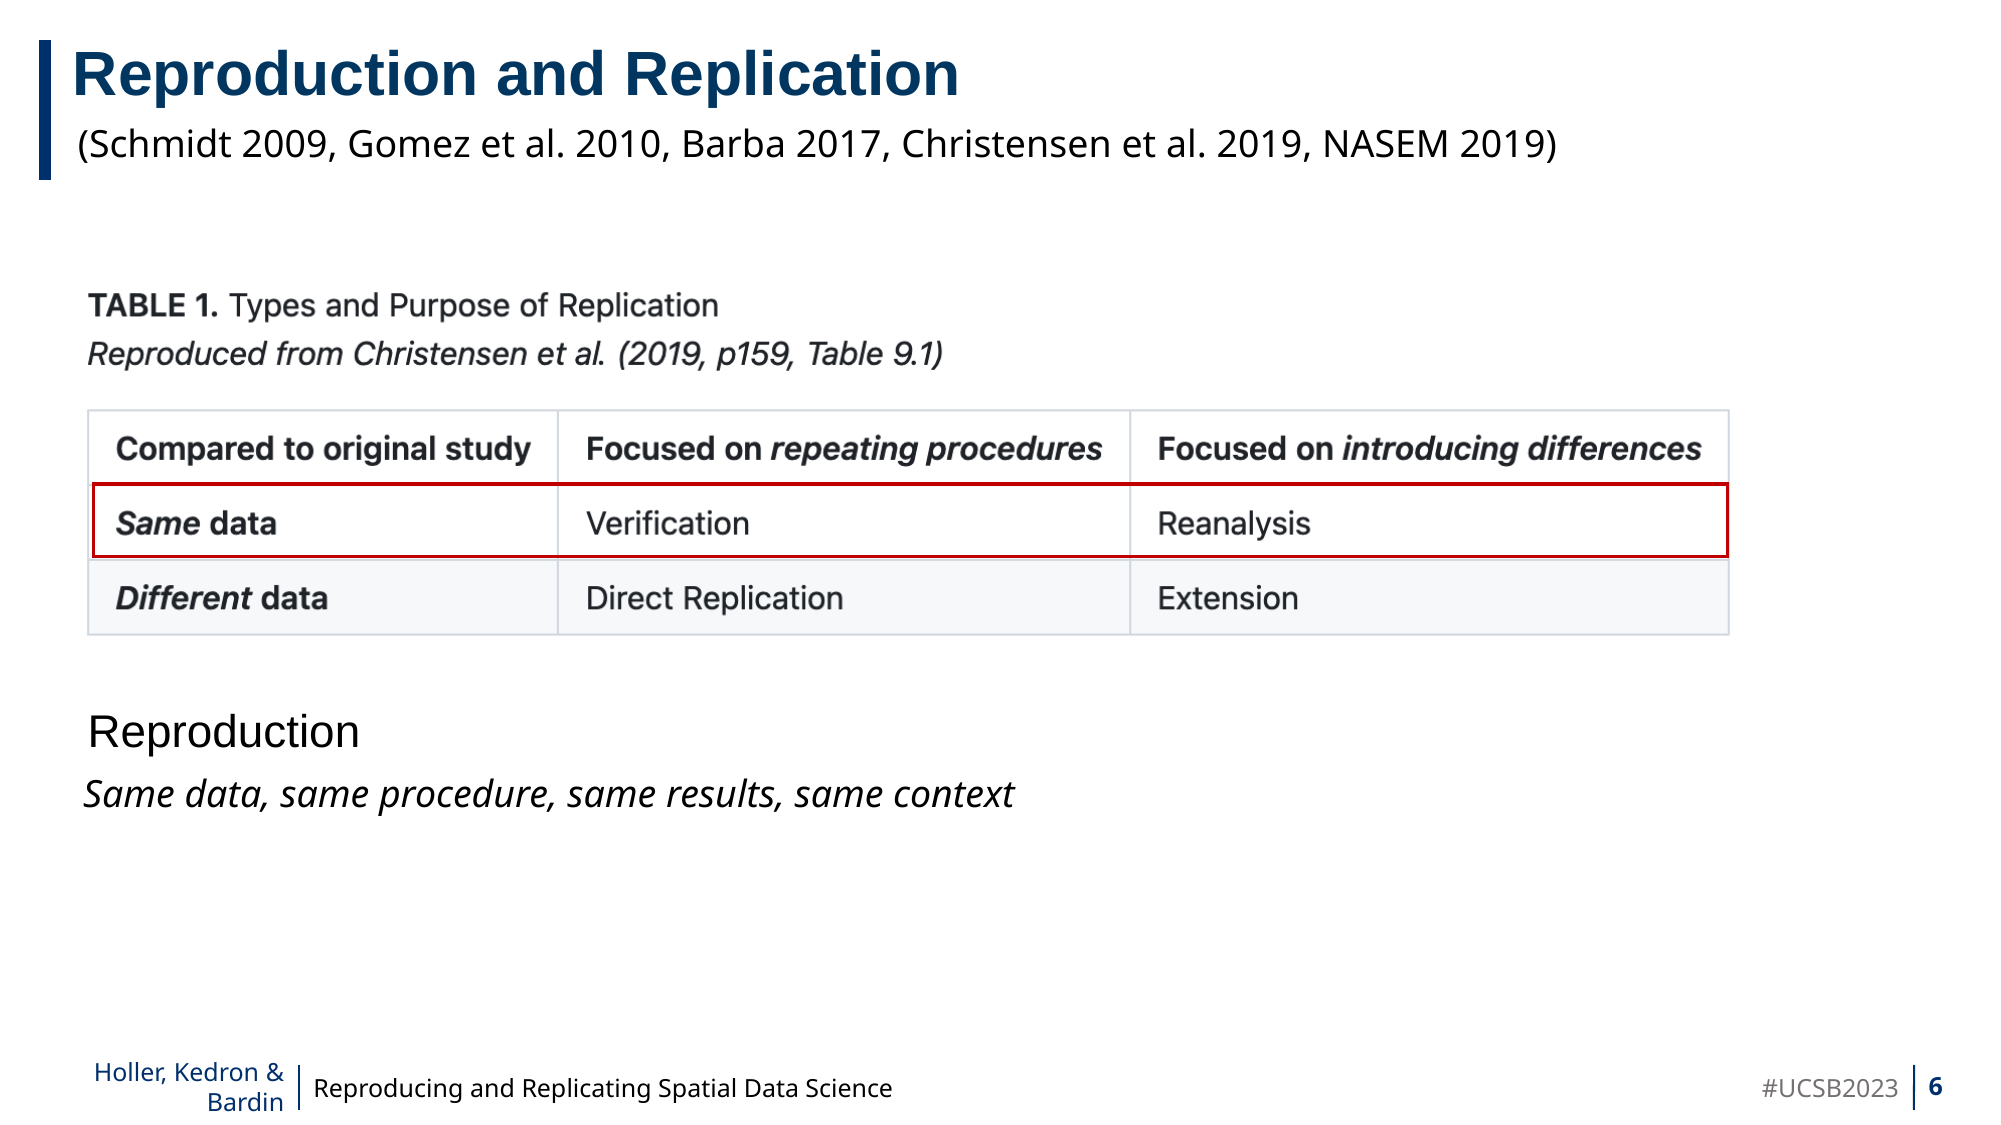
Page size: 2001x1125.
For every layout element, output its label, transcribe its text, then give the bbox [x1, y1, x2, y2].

text_box Reproduction [72, 694, 1763, 764]
picture [63, 271, 1773, 675]
text_box Same data, same procedure, same results, same context [68, 762, 1739, 823]
text_box (Schmidt 2009, Gomez et al. 2010, Barba 2017, Christensen et al. 2019, NASEM 2019) [63, 112, 1849, 173]
text_box Reproduction and Replication [58, 25, 1814, 115]
